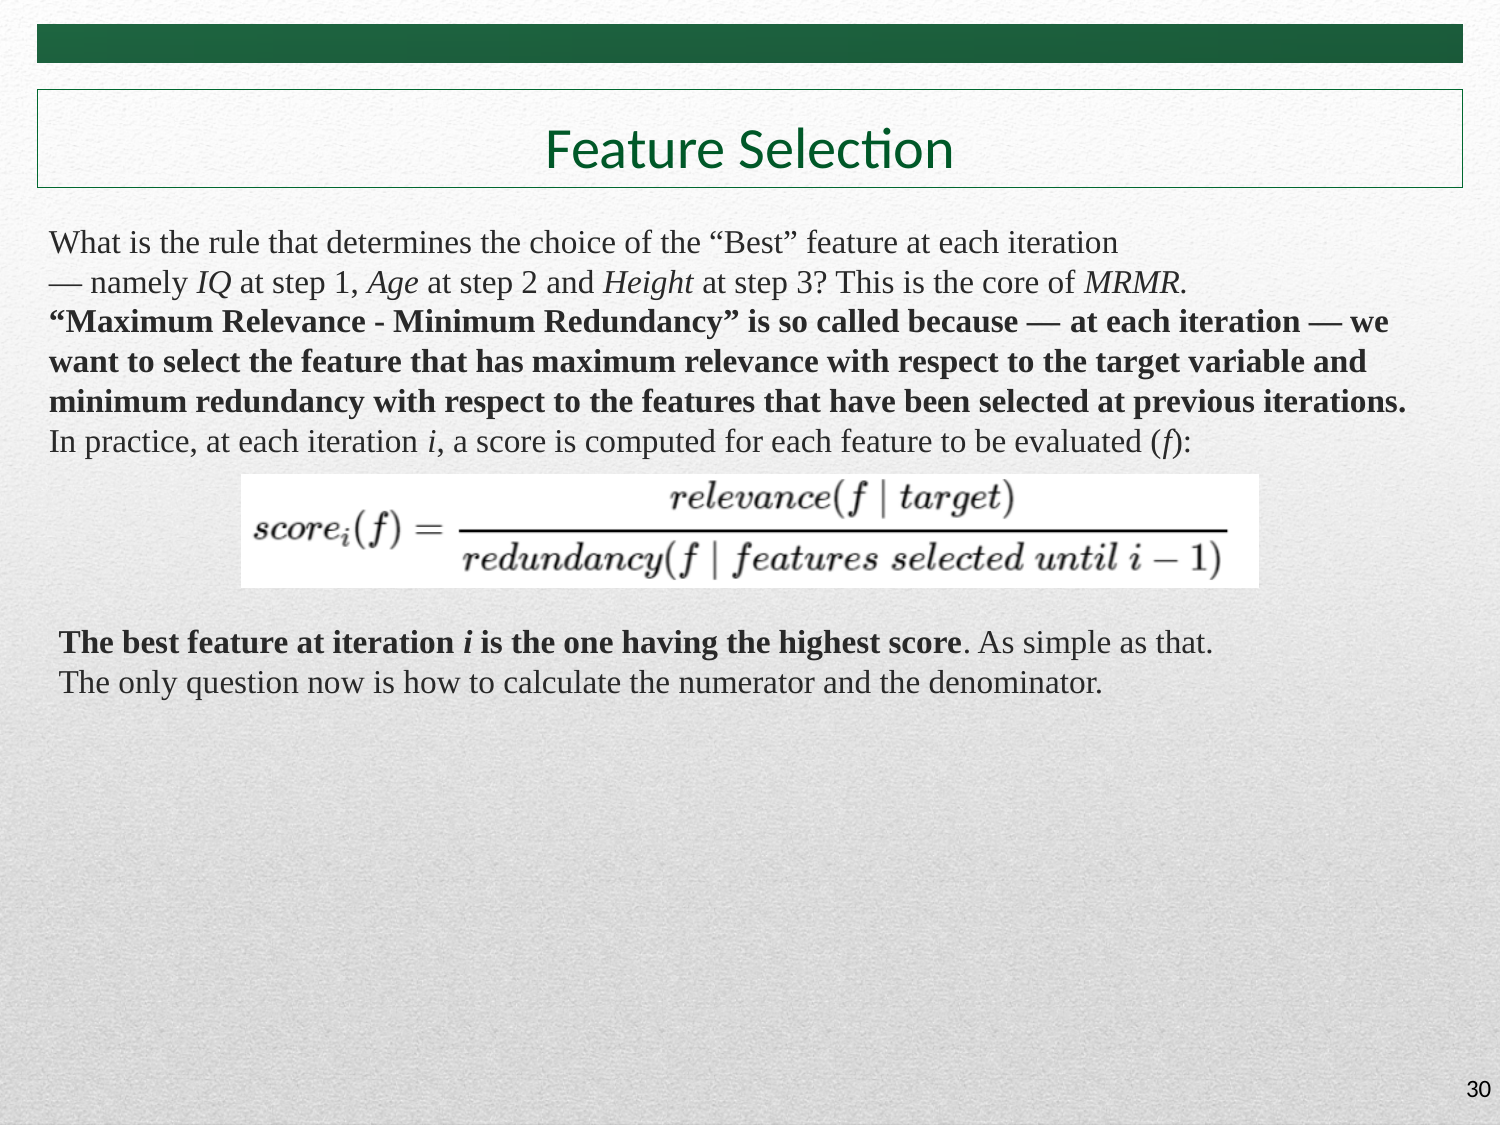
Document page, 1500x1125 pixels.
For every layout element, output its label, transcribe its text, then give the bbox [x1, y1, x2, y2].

picture [240, 474, 1260, 589]
picture [37, 24, 1463, 63]
text_box What is the rule that determines the choice of the “Best” feature at each iteration — namely IQ at step 1, Age at step 2 and Height at step 3? This is the core of MRMR. “Maximum Relevance - Minimum Redundancy” is so called because — at each iteration — we want to select the feature that has maximum relevance with respect to the target variable and minimum redundancy with respect to the features that have been selected at previous iterations. In practice, at each iteration i, a score is computed for each feature to be evaluated (f): [34, 212, 1463, 467]
slide_number 30 [1381, 1065, 1500, 1125]
text_box The best feature at iteration i is the one having the highest score. As simple as that. The only question now is how to calculate the numerator and the denominator. [43, 612, 1463, 708]
title Feature Selection [37, 89, 1463, 188]
